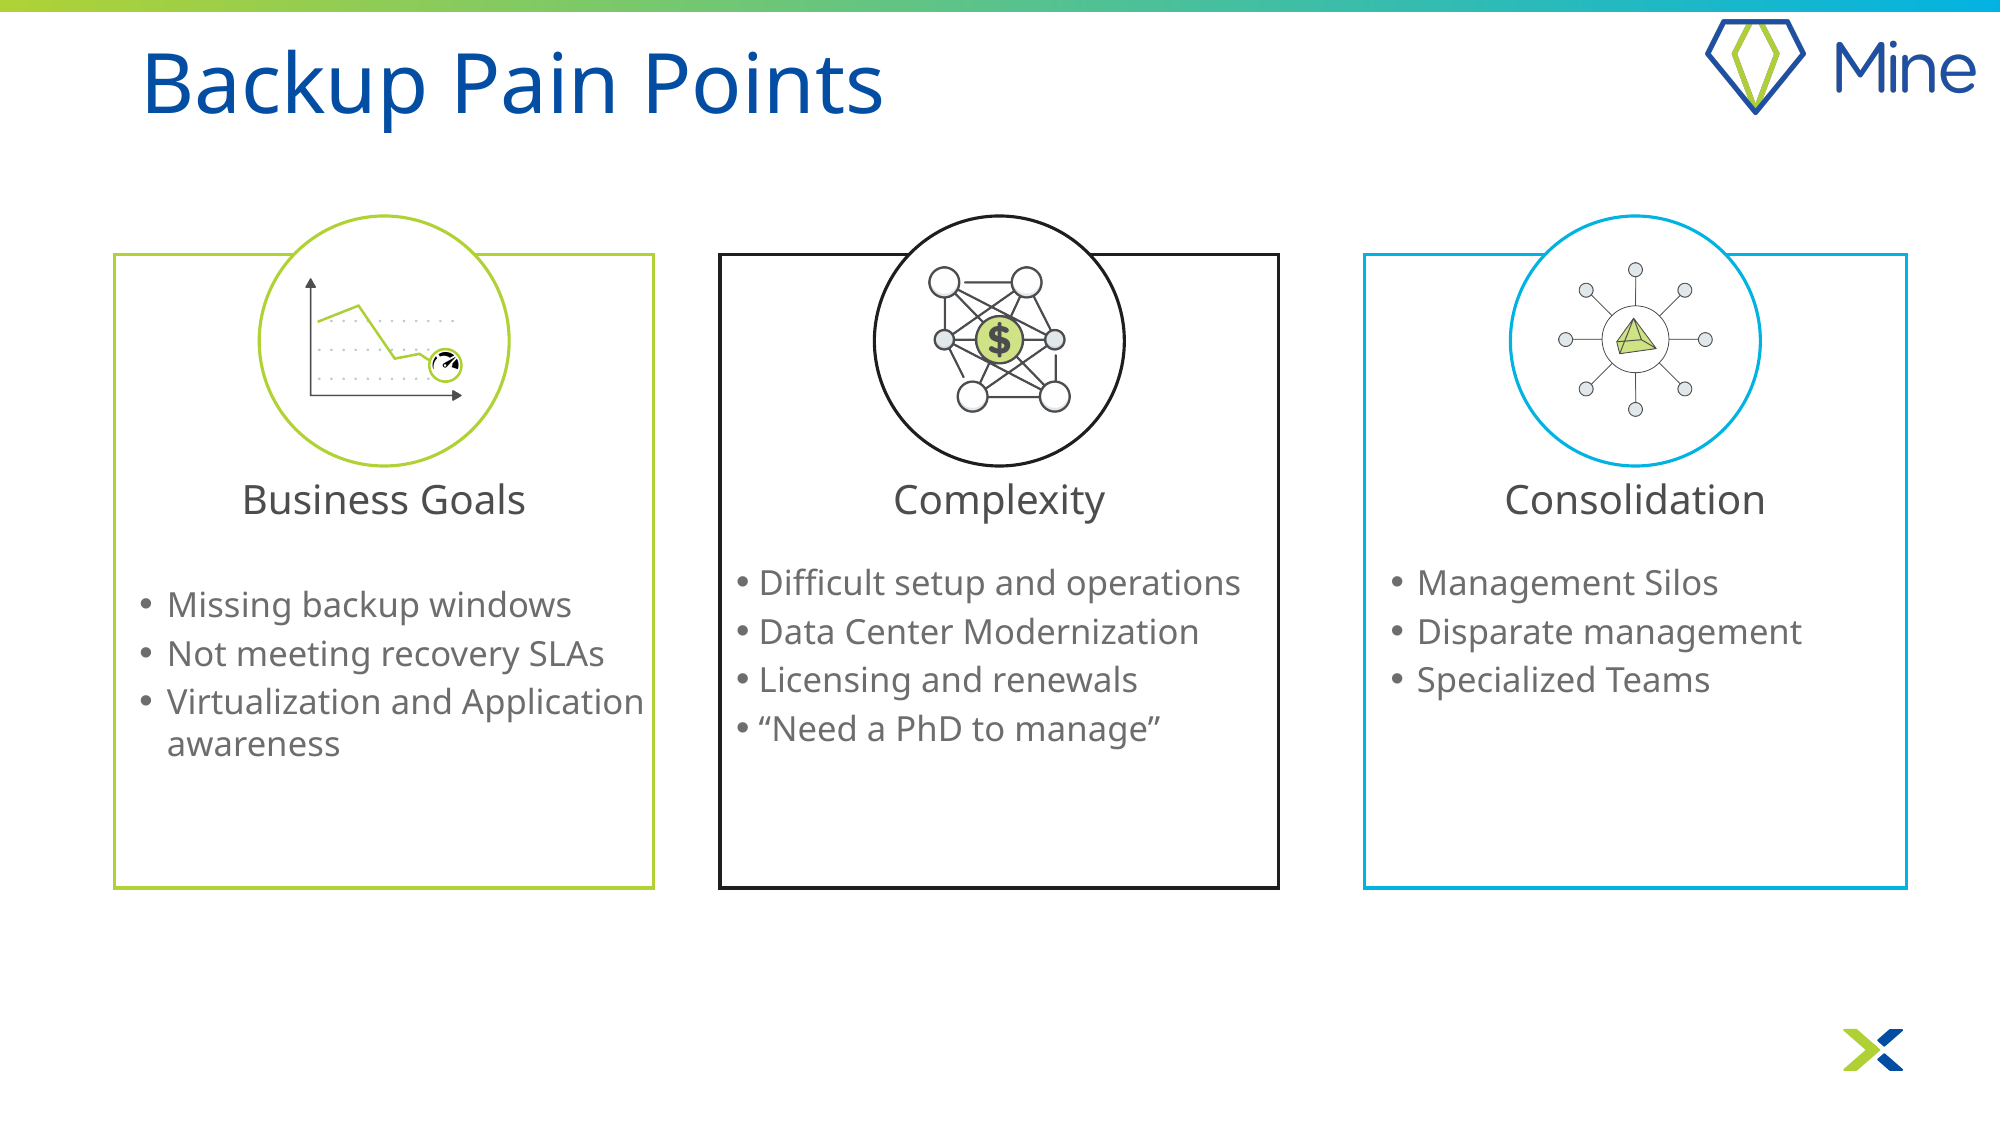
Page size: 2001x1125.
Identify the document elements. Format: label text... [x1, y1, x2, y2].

picture [1637, 0, 2001, 125]
title Backup Pain Points [118, 11, 1890, 130]
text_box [1364, 215, 1907, 888]
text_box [114, 215, 654, 888]
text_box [719, 215, 1279, 888]
